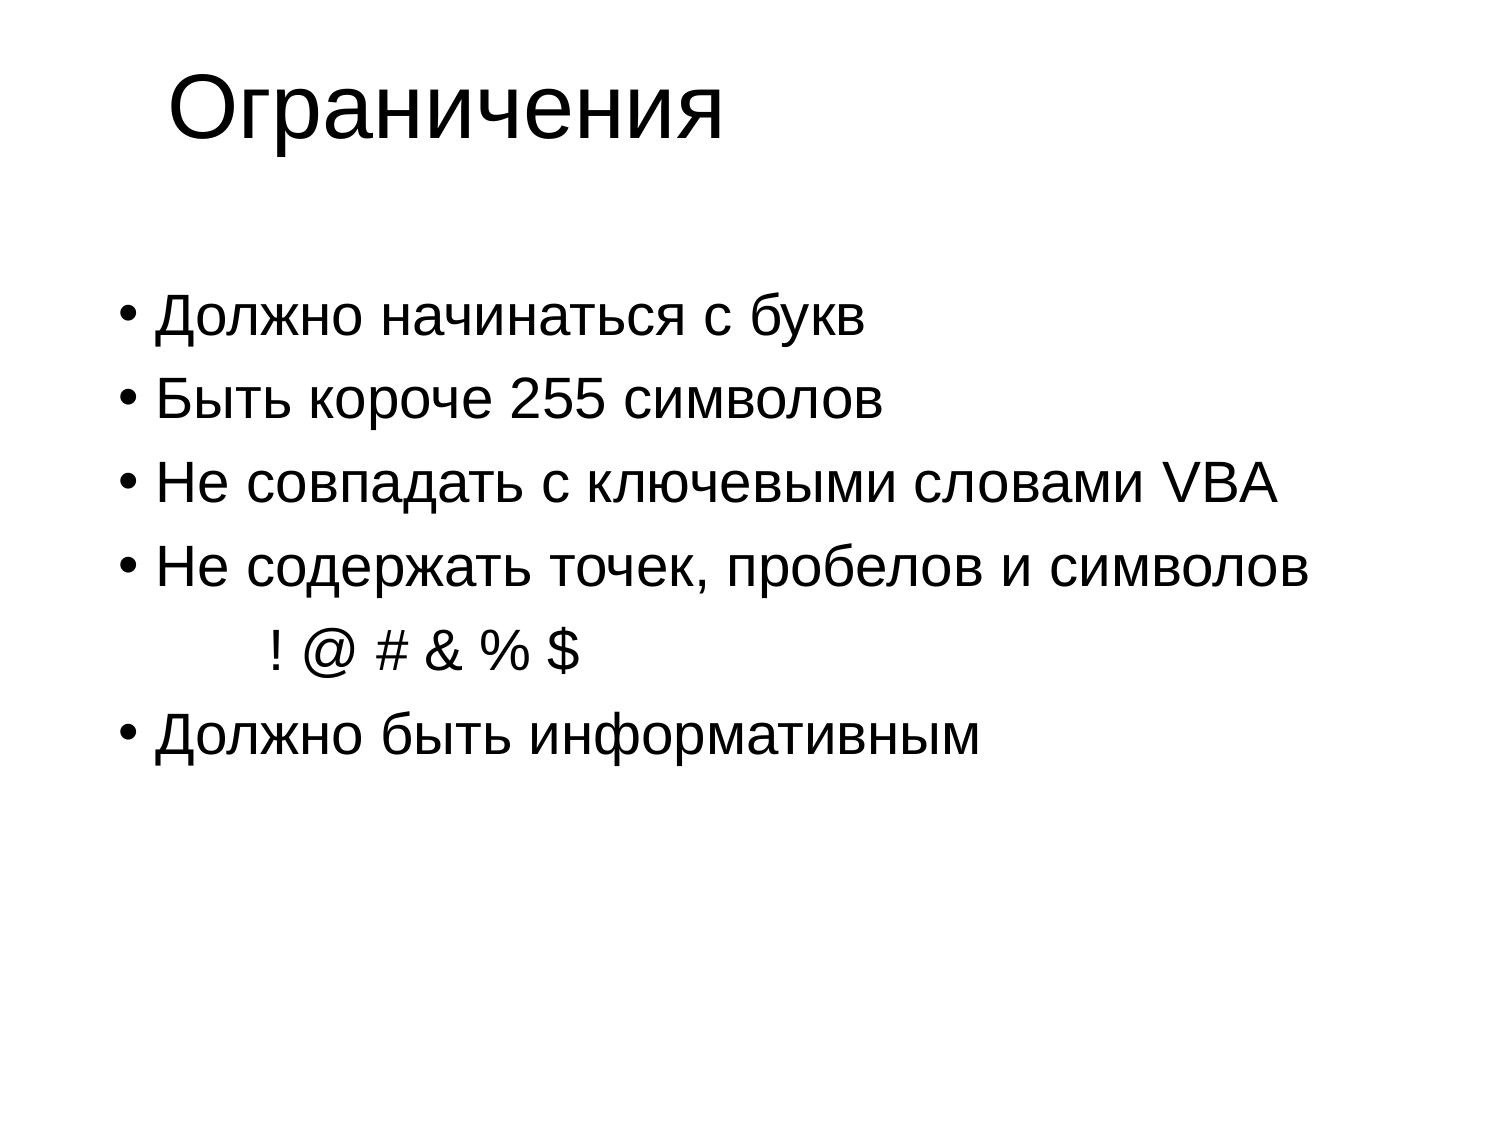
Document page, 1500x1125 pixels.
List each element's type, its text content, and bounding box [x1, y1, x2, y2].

list Должно начинаться с букв Быть короче 255 символов Не совпадать с ключевыми словами VBA Не содержать точек, пробелов и символов ! @ # & % $ Должно быть информативным [103, 277, 1397, 992]
title Ограничения [2, 0, 1500, 218]
